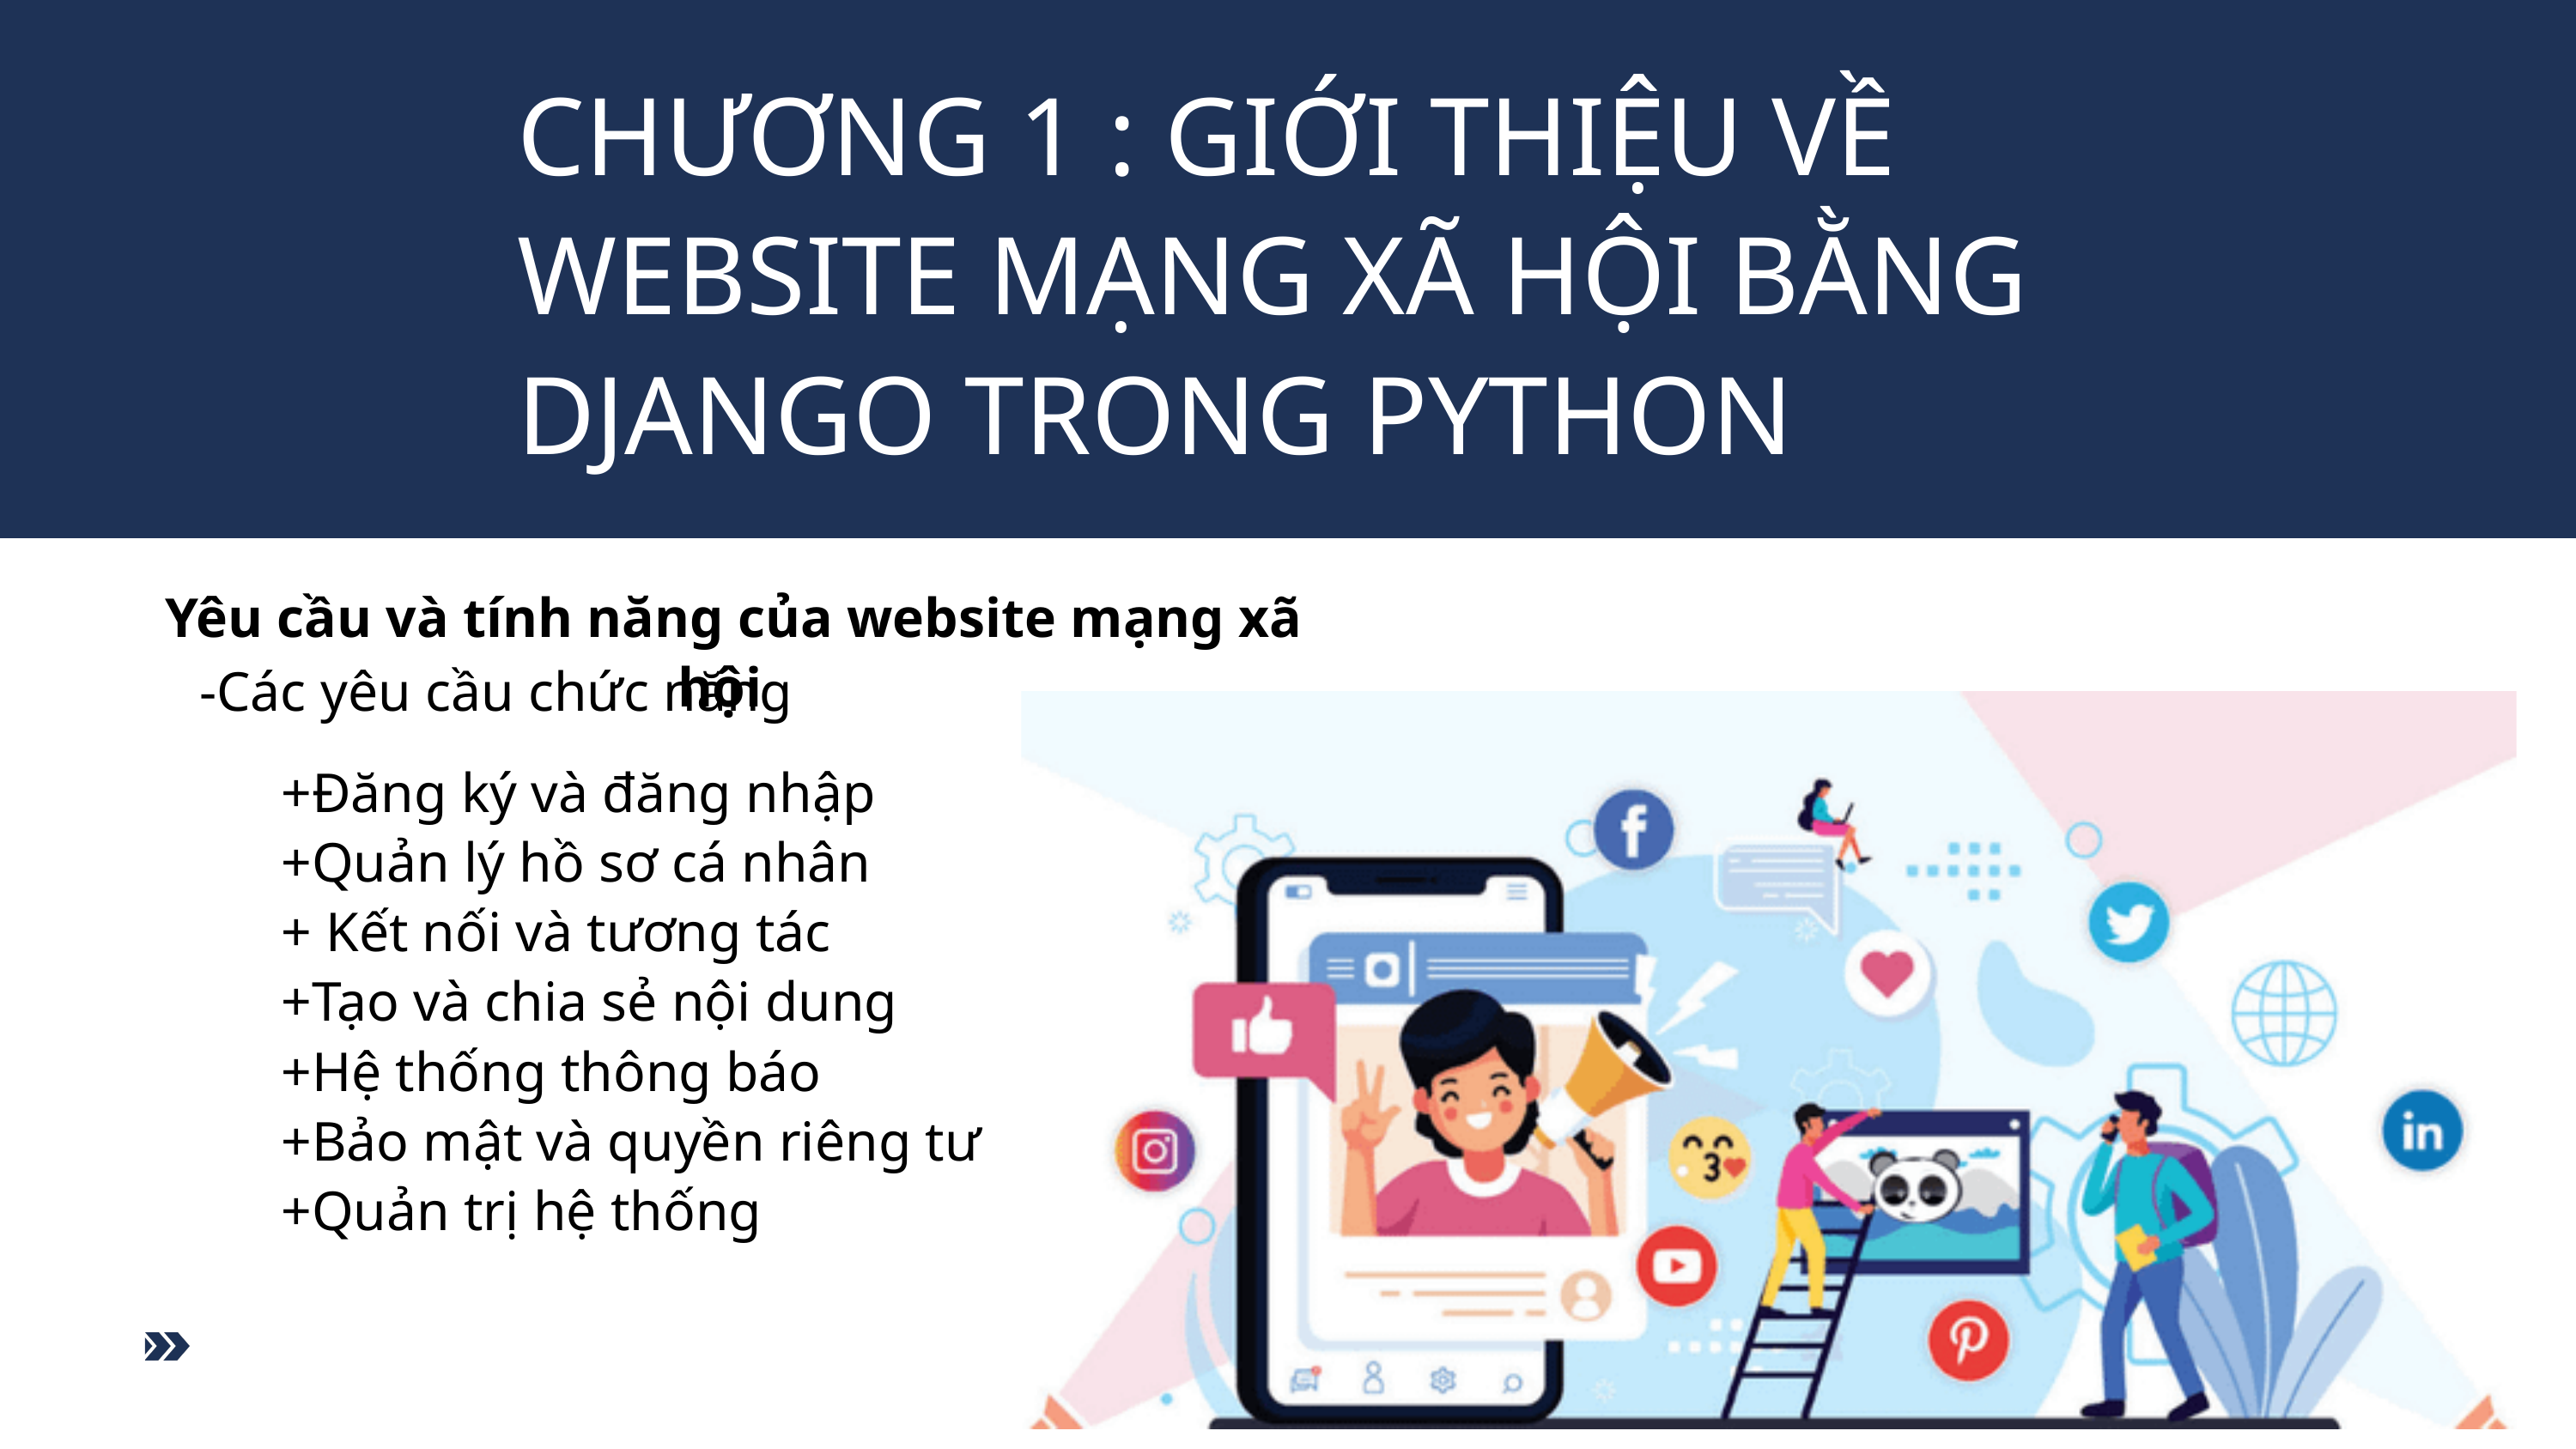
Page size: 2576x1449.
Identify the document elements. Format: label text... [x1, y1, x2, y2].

text_box [144, 1332, 190, 1361]
text_box [1021, 691, 2517, 1429]
text_box Yêu cầu và tính năng của website mạng xã hội [122, 578, 1332, 718]
text_box +Đăng ký và đăng nhập +Quản lý hồ sơ cá nhân + Kết nối và tương tác +Tạo và chia sẻ nội dung +Hệ thống thông báo +Bảo mật và quyền riêng tư +Quản trị hệ thống [281, 753, 989, 1393]
text_box -Các yêu cầu chức năng [197, 646, 796, 797]
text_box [0, 0, 2576, 539]
